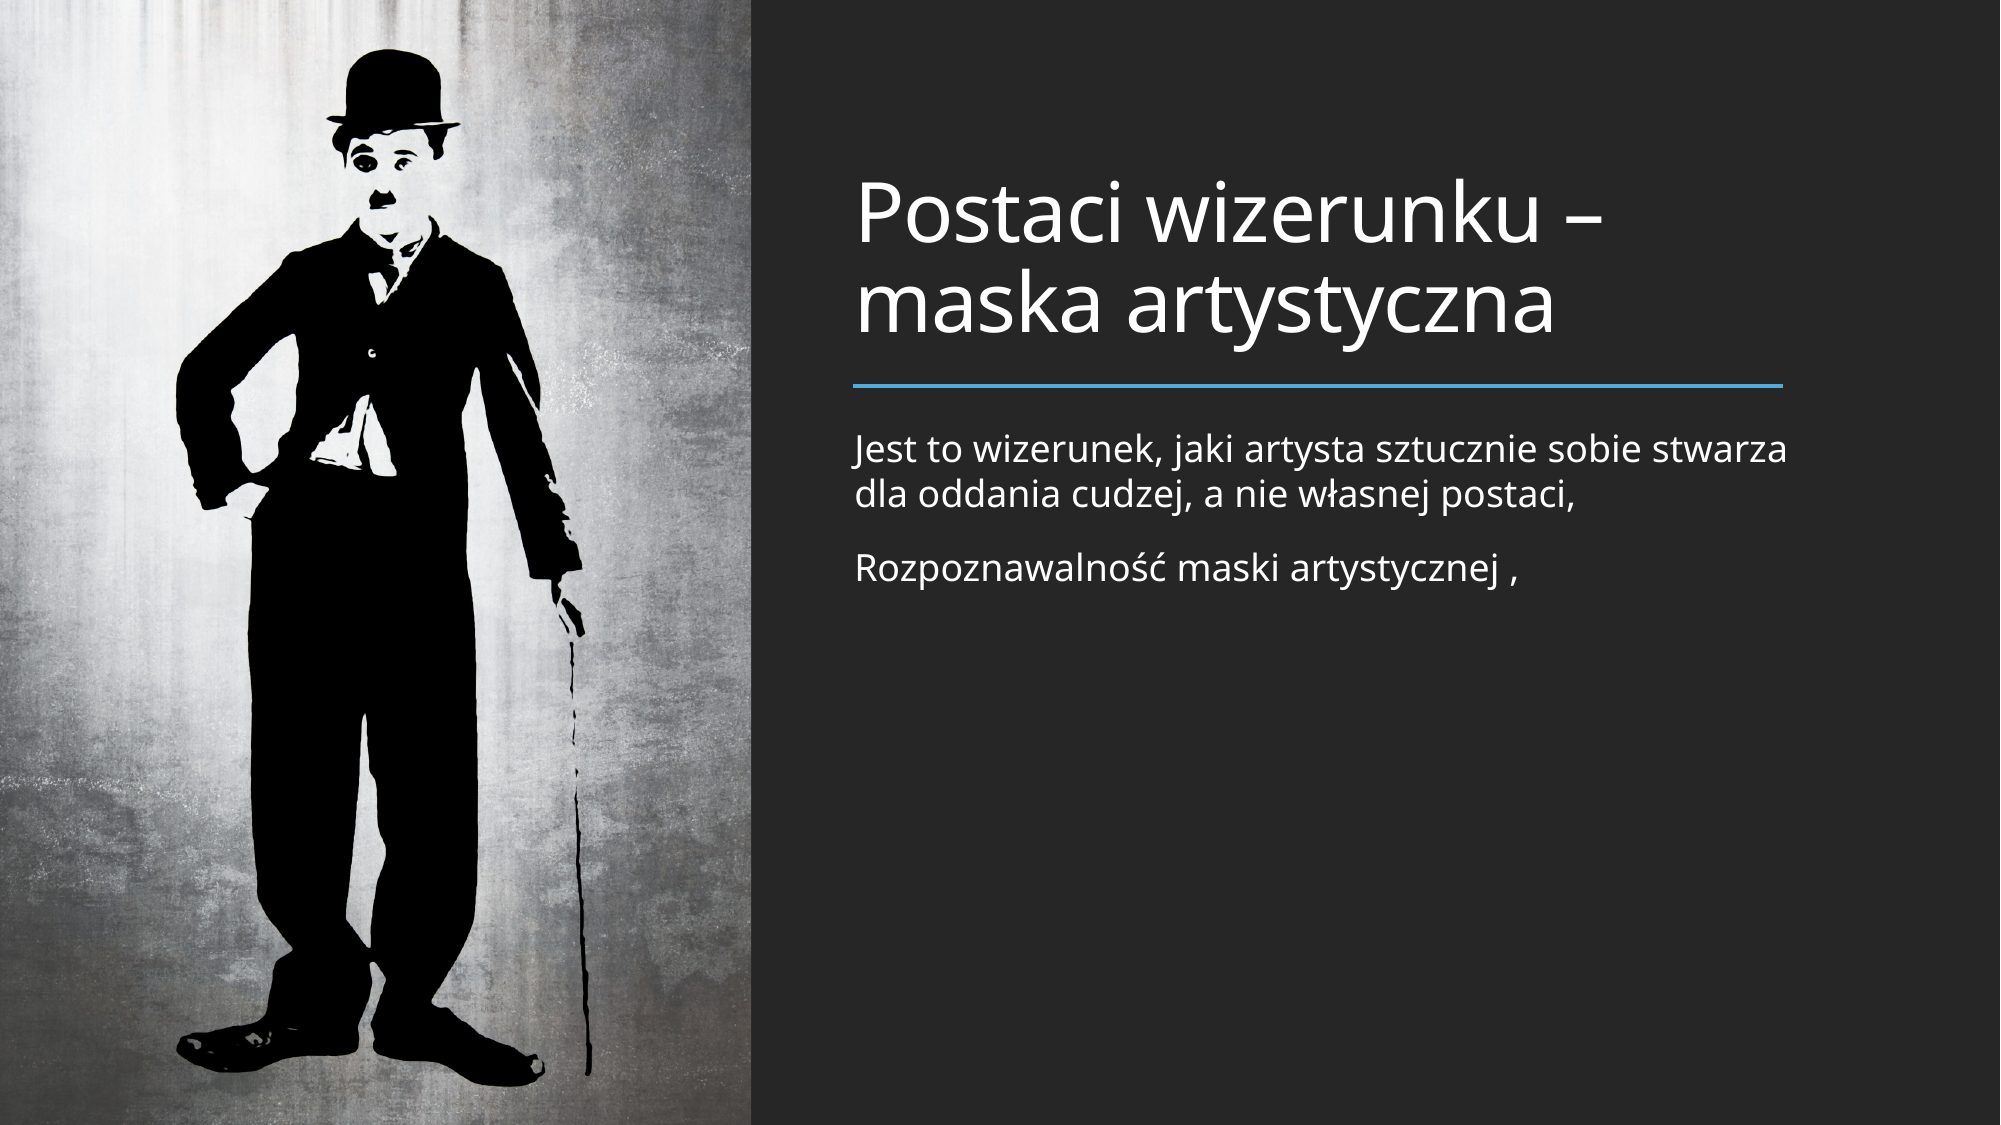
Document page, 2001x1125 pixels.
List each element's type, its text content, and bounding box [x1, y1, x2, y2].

text_box [759, 0, 2000, 1125]
list Jest to wizerunek, jaki artysta sztucznie sobie stwarza dla oddania cudzej, a nie własnej postaci, Rozpoznawalność maski artystycznej , [839, 417, 1820, 966]
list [0, 0, 752, 1125]
title Postaci wizerunku – maska artystyczna [839, 322, 1820, 359]
title Postaci wizerunku – maska artystyczna [839, 84, 1820, 308]
